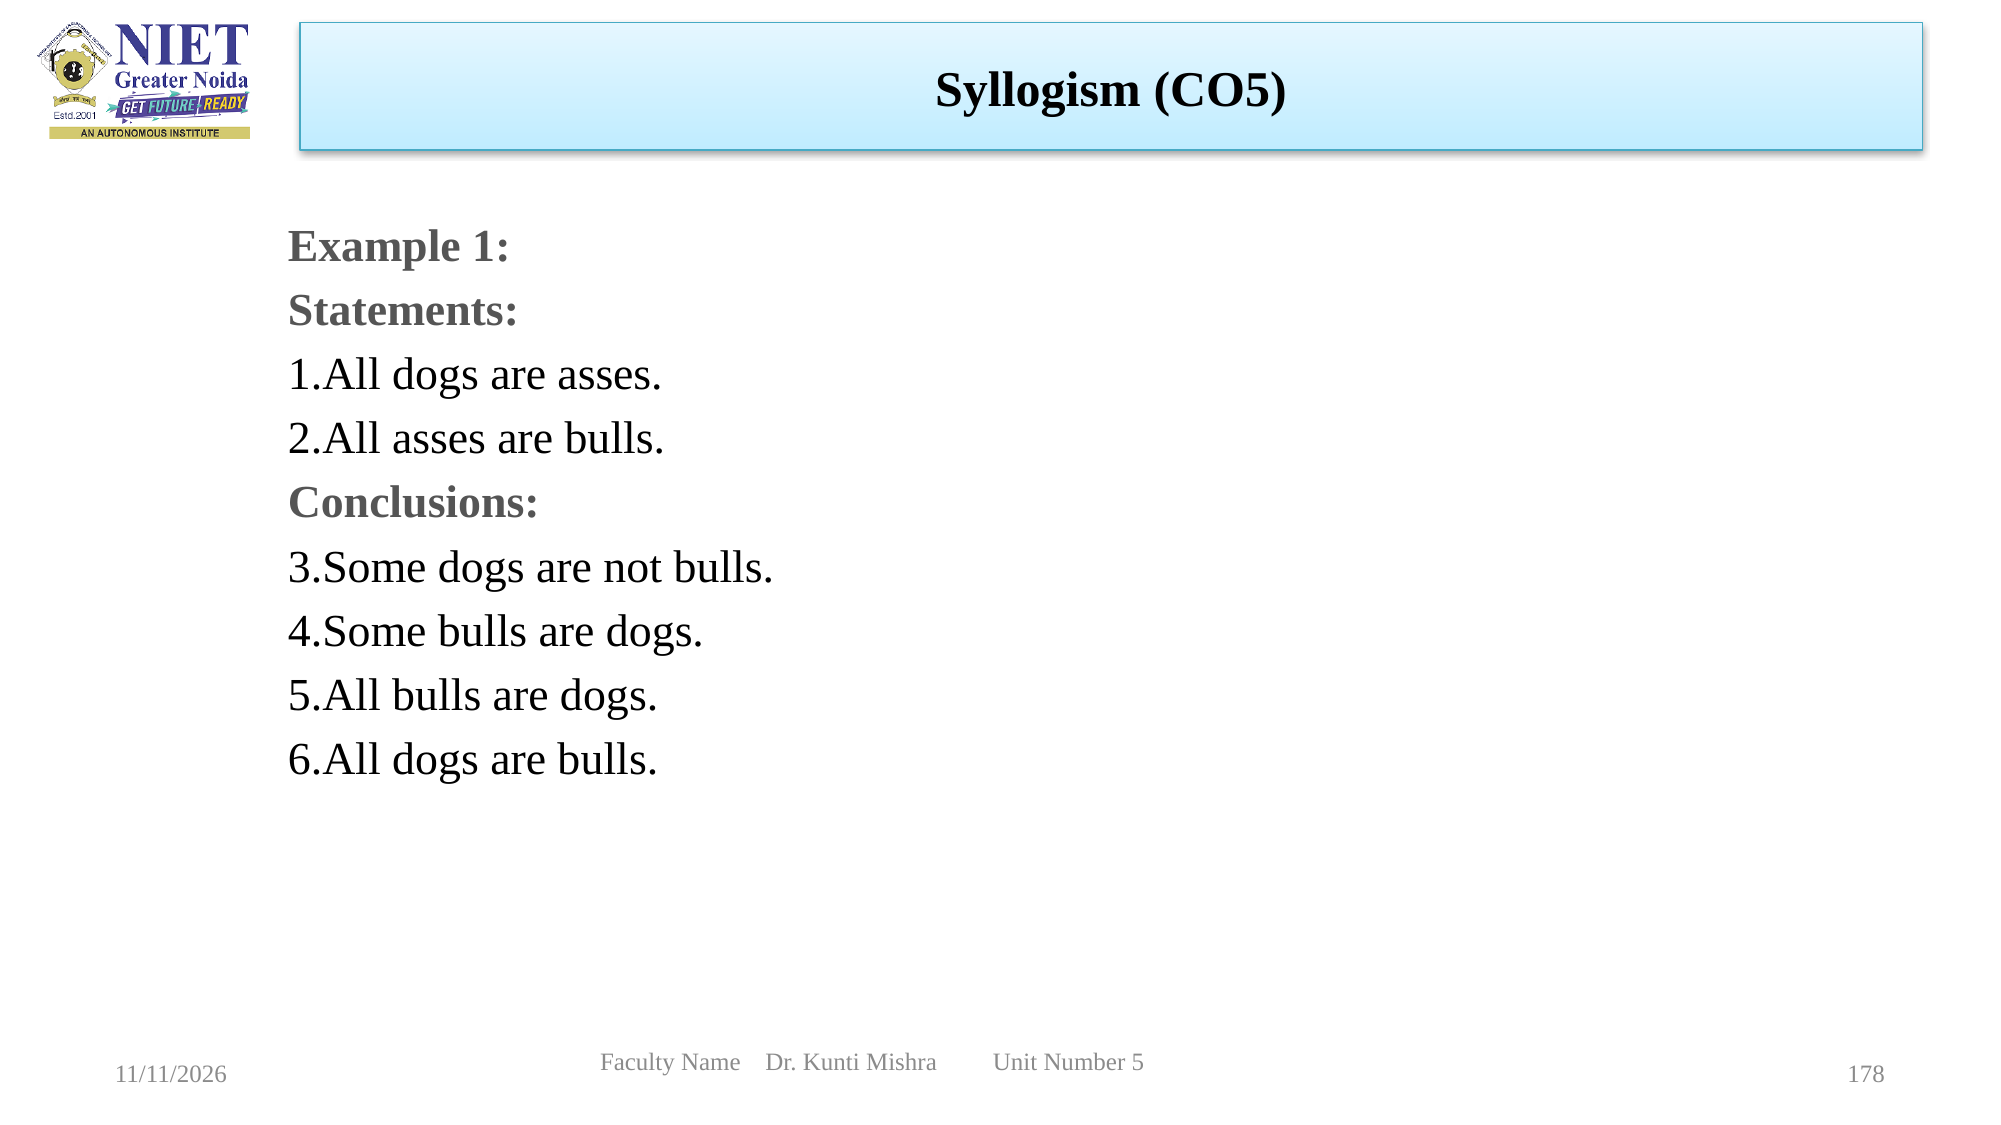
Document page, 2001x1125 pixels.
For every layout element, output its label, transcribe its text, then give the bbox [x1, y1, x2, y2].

footer Faculty Name Dr. Kunti Mishra Unit Number 5 [428, 1042, 1317, 1079]
slide_number 178 [1433, 1042, 1900, 1103]
subtitle Example 1: Statements: All dogs are asses. All asses are bulls. Conclusions: Some dogs are not bulls. Some bulls are dogs. All bulls are dogs. All dogs are bulls. [271, 206, 1897, 1021]
text_box [0, 0, 298, 204]
title Syllogism (CO5) [299, 22, 1923, 151]
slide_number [99, 1042, 567, 1103]
picture [37, 22, 251, 139]
